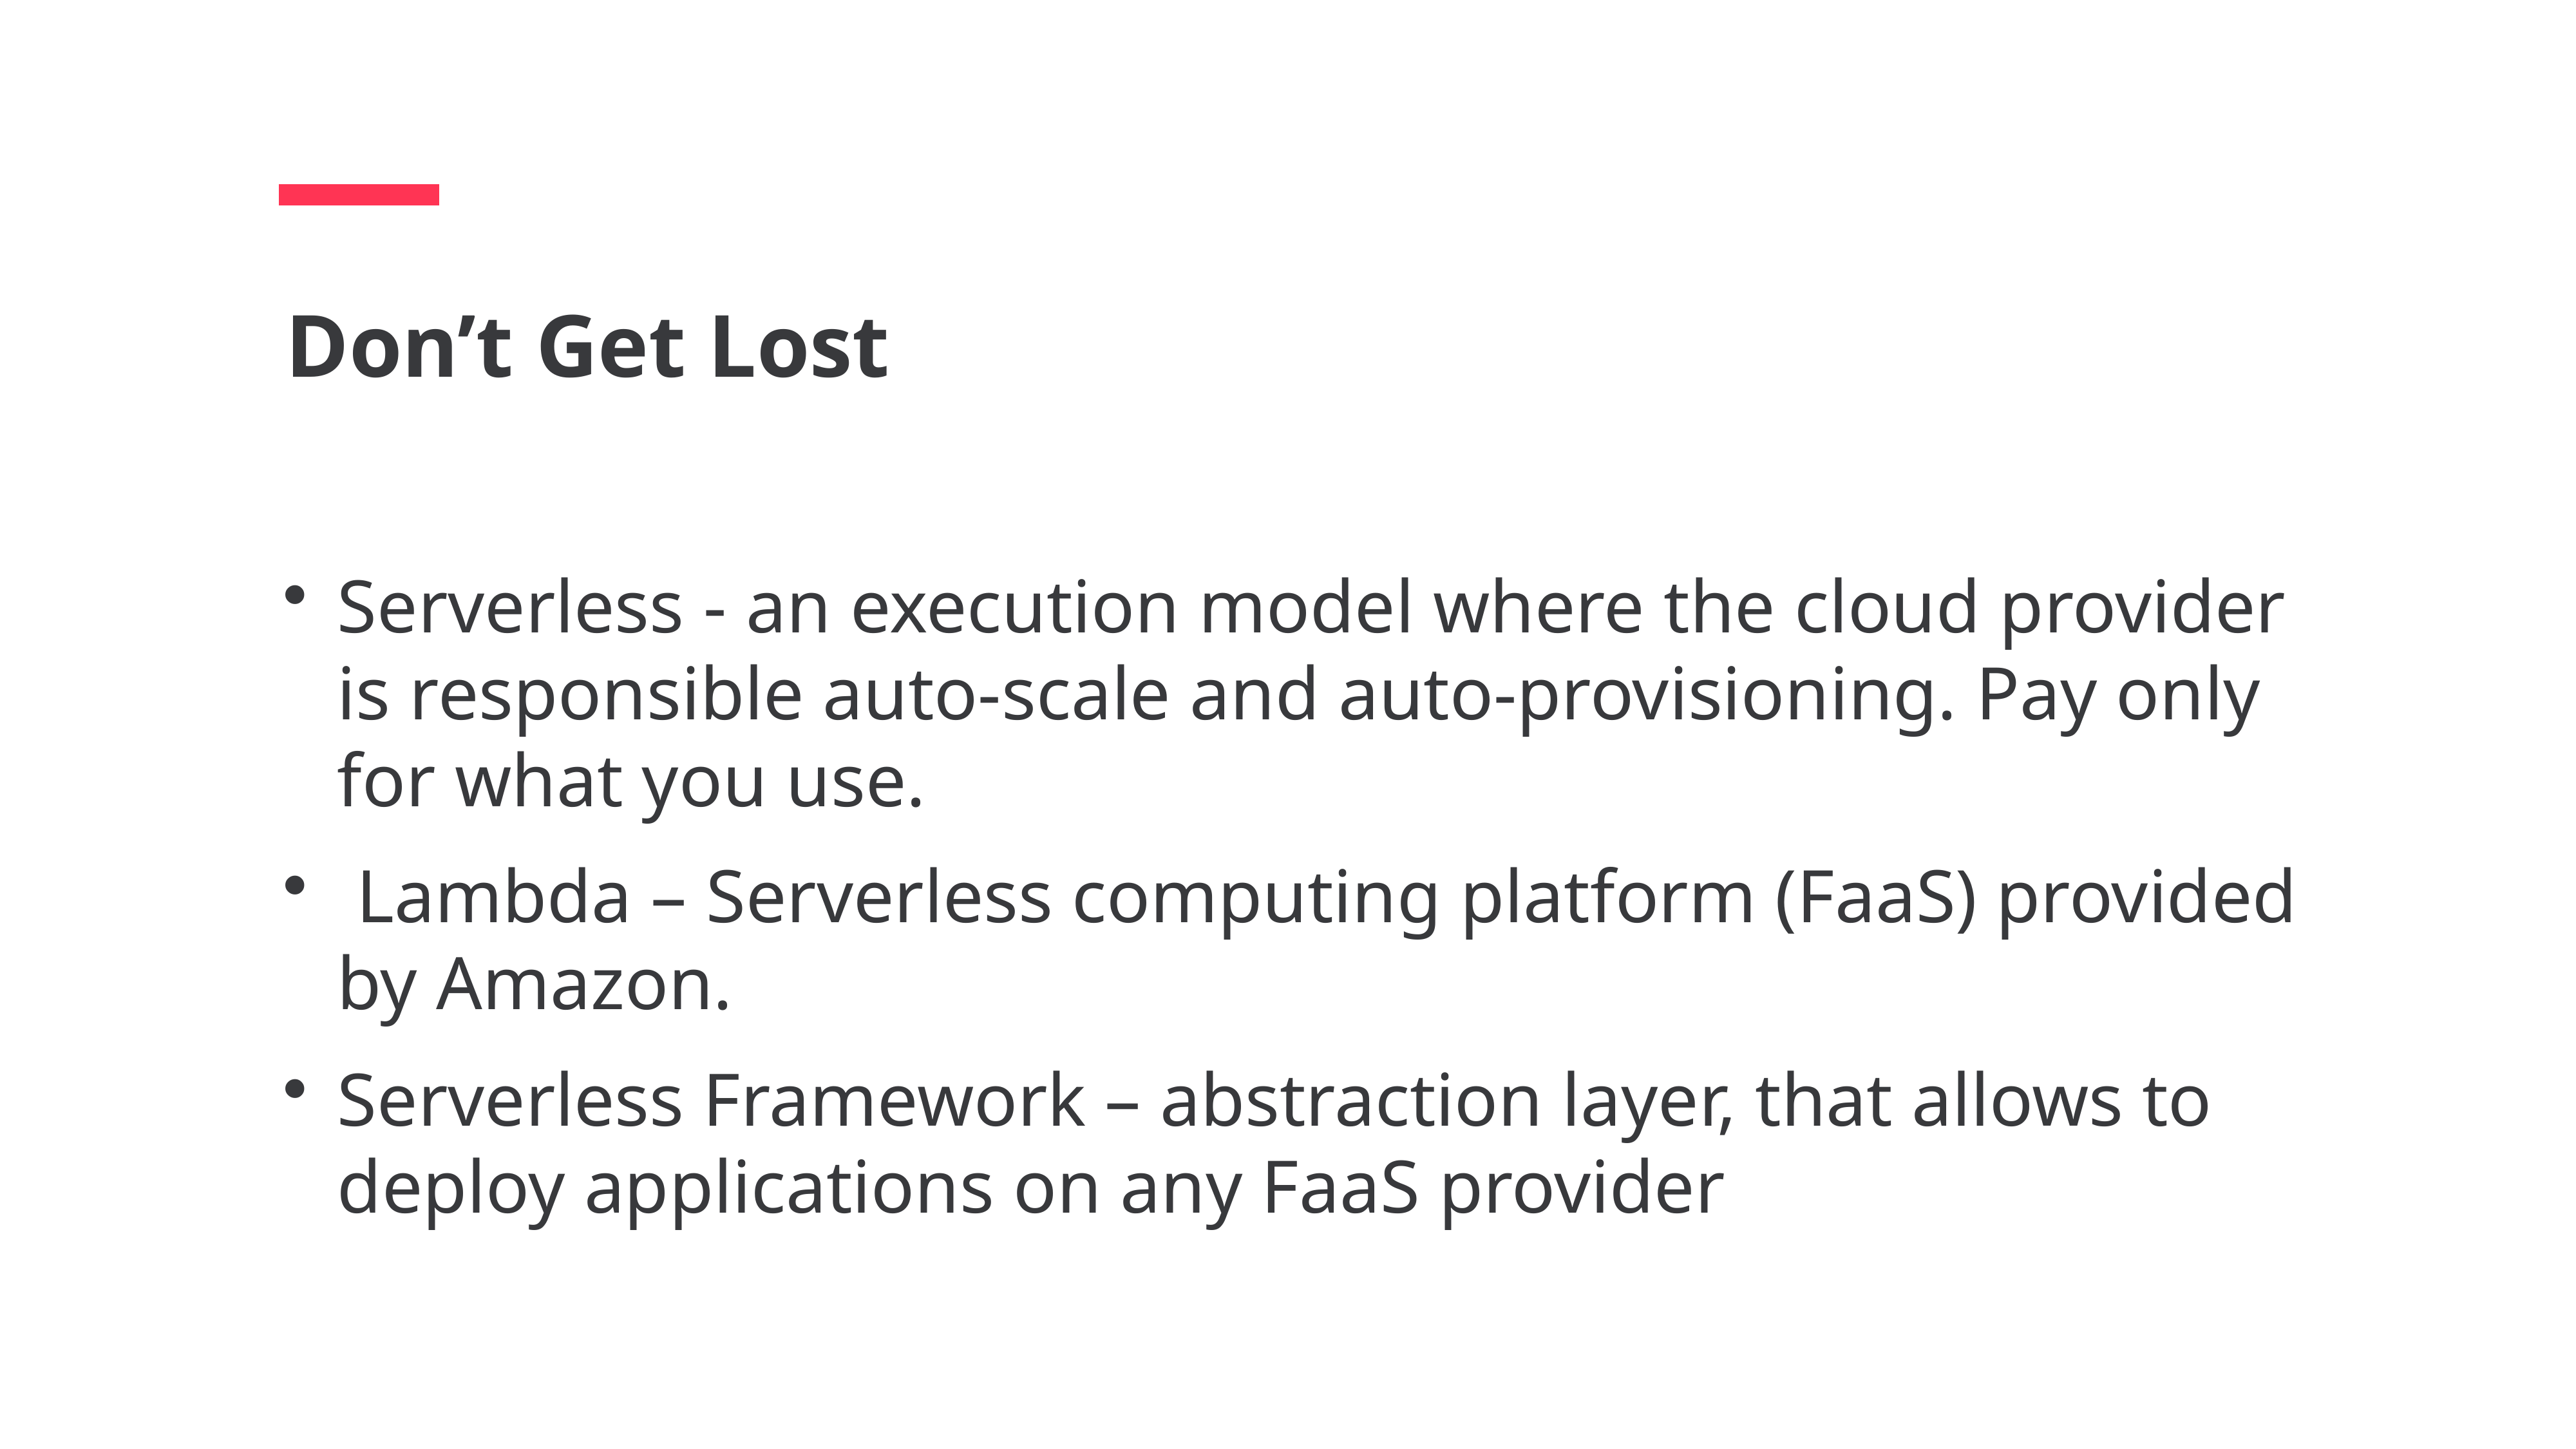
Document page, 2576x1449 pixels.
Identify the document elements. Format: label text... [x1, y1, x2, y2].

text_box Serverless - an execution model where the cloud provider is responsible auto-scale and auto-provisioning. Pay only for what you use. Lambda – Serverless computing platform (FaaS) provided by Amazon. Serverless Framework – abstraction layer, that allows to deploy applications on any FaaS provider [244, 554, 2338, 1264]
text_box Don’t Get Lost [280, 285, 896, 400]
